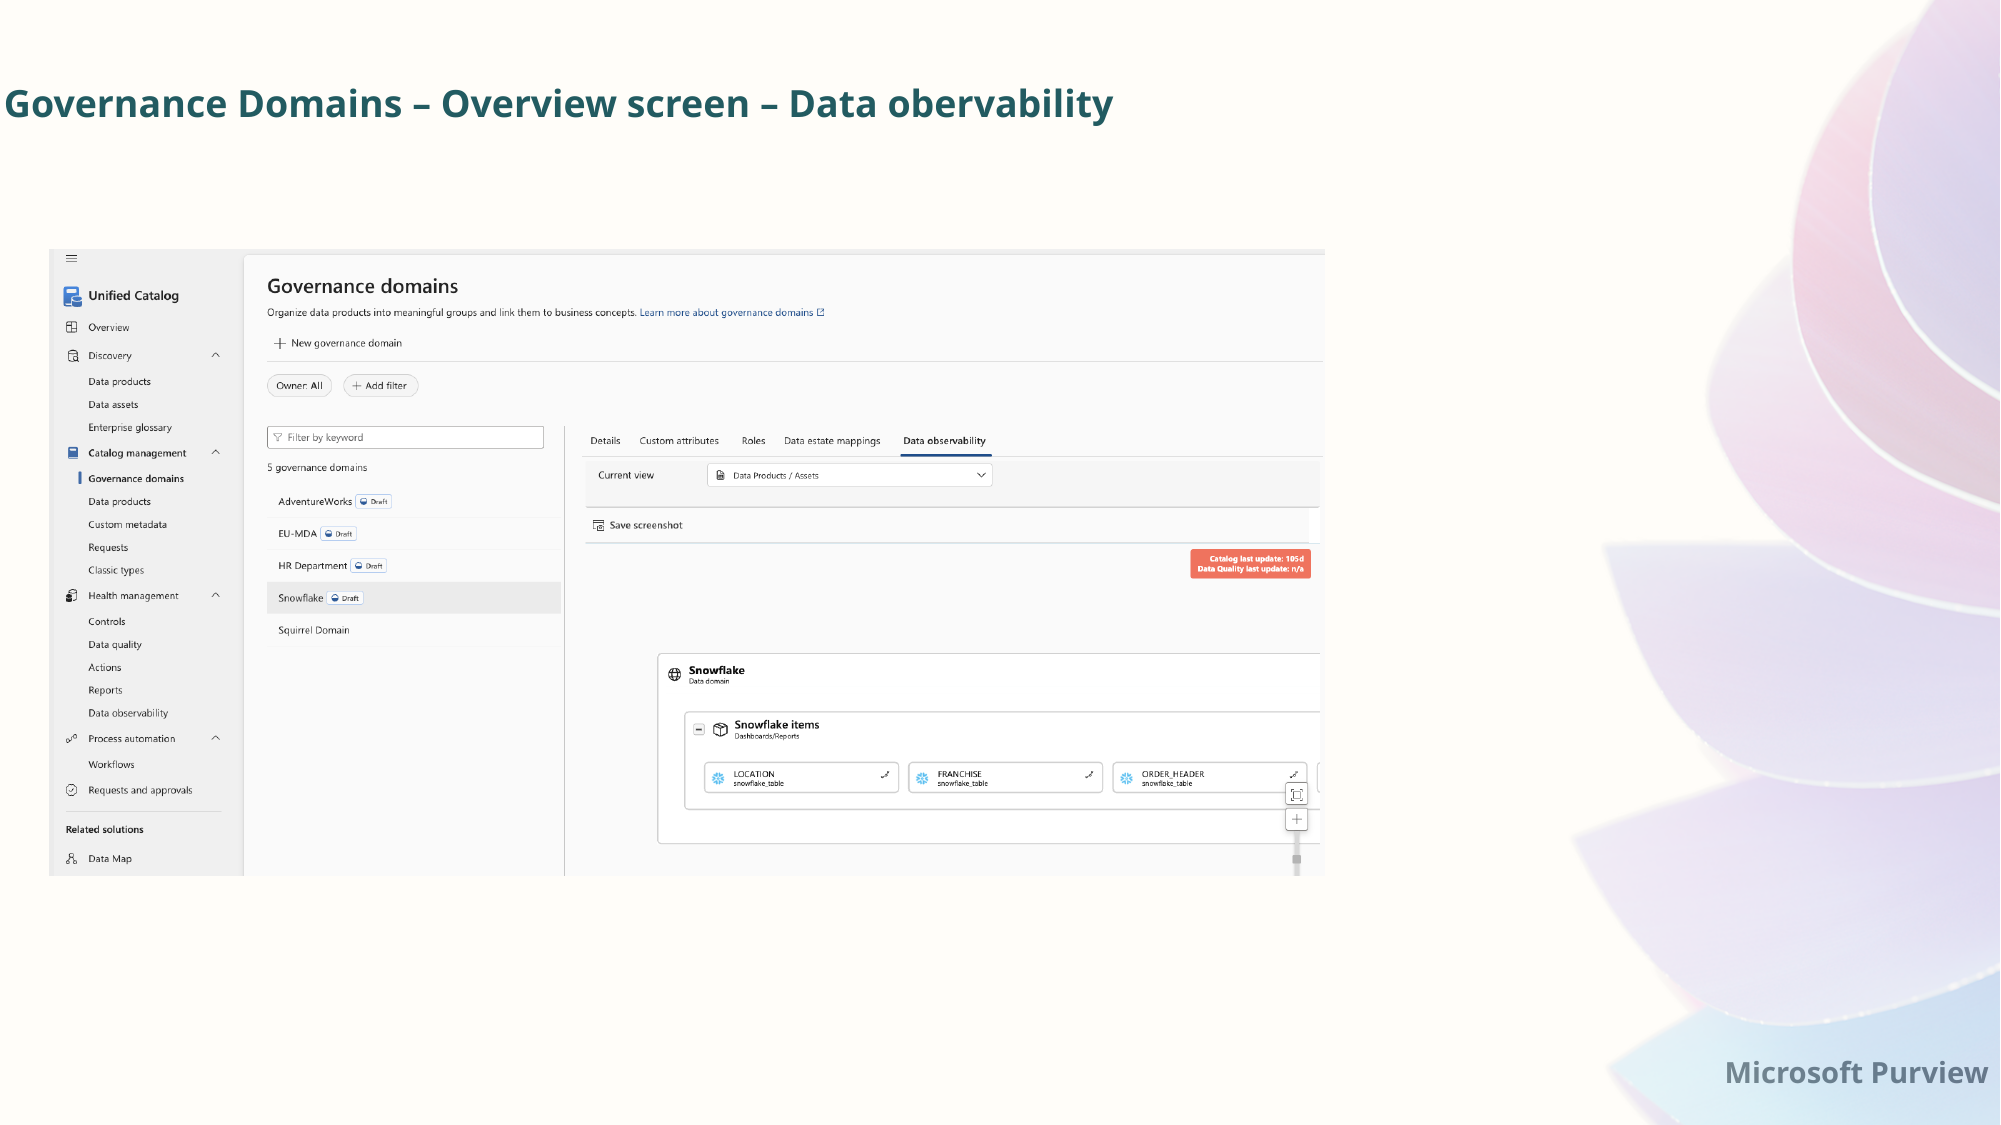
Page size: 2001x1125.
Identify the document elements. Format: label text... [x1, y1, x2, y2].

text_box Governance Domains – Overview screen – Data obervability [0, 72, 1130, 133]
picture [49, 249, 1325, 876]
